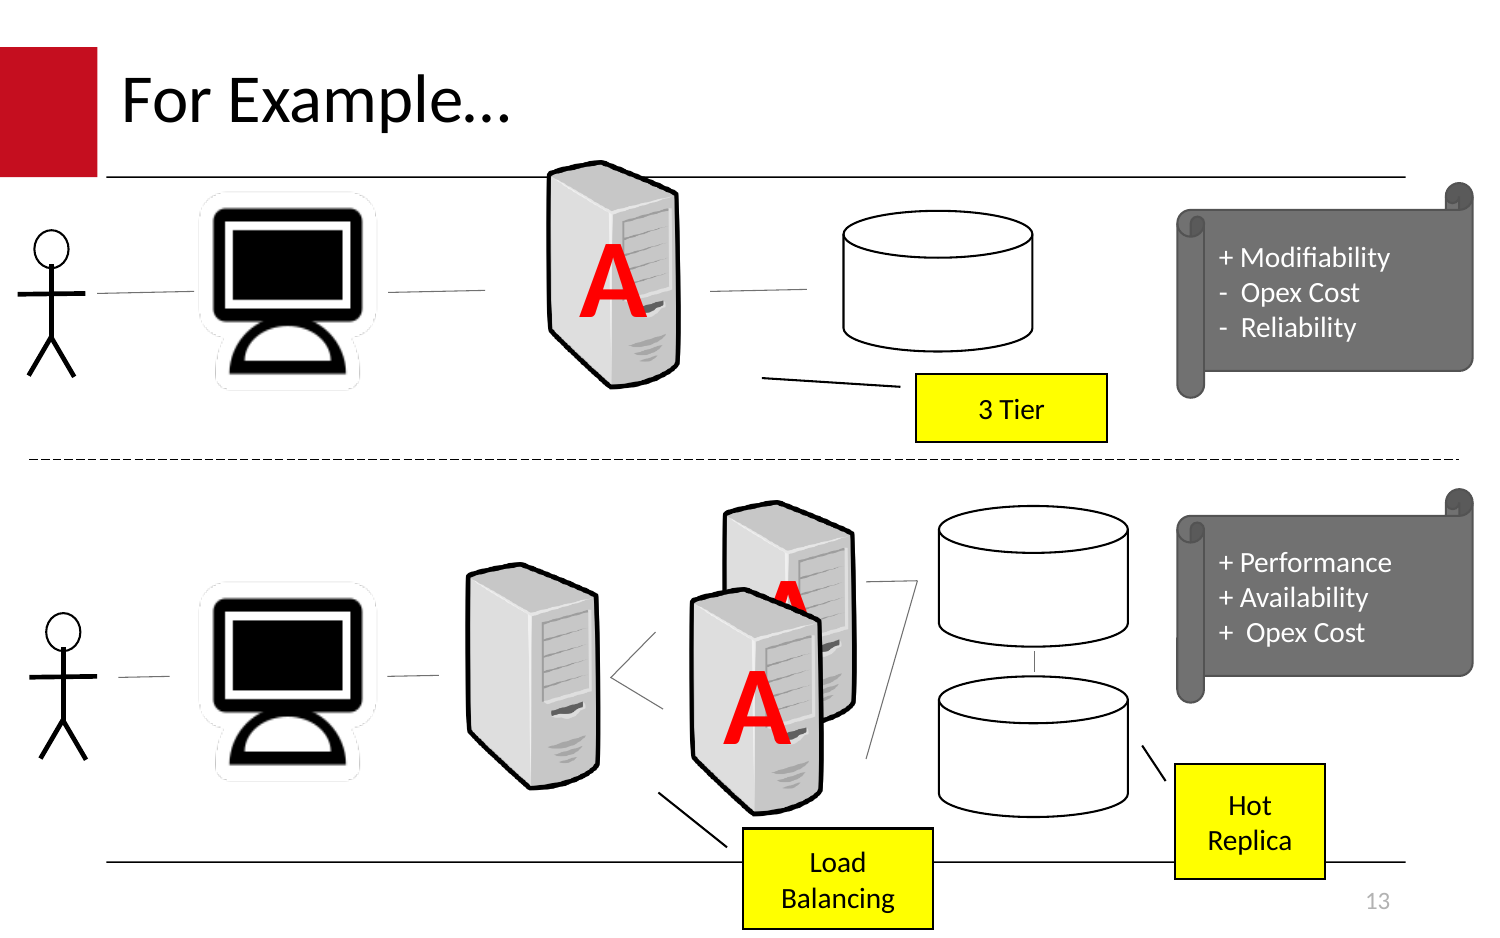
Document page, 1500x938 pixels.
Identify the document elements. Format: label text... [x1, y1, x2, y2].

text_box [610, 632, 652, 678]
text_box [610, 678, 652, 710]
text_box 3 Tier [915, 373, 1108, 443]
picture [194, 577, 382, 787]
text_box Load Balancing [742, 827, 934, 930]
title For Example… [106, 47, 1406, 154]
text_box [842, 209, 1034, 353]
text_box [29, 613, 98, 760]
picture [652, 460, 892, 872]
text_box [937, 504, 1129, 648]
picture [509, 119, 716, 445]
text_box 3 Tier [761, 377, 901, 388]
text_box + Performance + Availability + Opex Cost [1176, 488, 1474, 704]
picture [194, 187, 382, 396]
text_box [937, 675, 1129, 819]
text_box Hot Replica [1141, 744, 1167, 782]
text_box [865, 580, 918, 759]
picture [428, 521, 636, 846]
text_box Hot Replica [1174, 763, 1326, 880]
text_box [17, 230, 86, 377]
slide_number 13 [1101, 880, 1406, 918]
text_box + Modifiability - Opex Cost - Reliability [1176, 182, 1474, 399]
